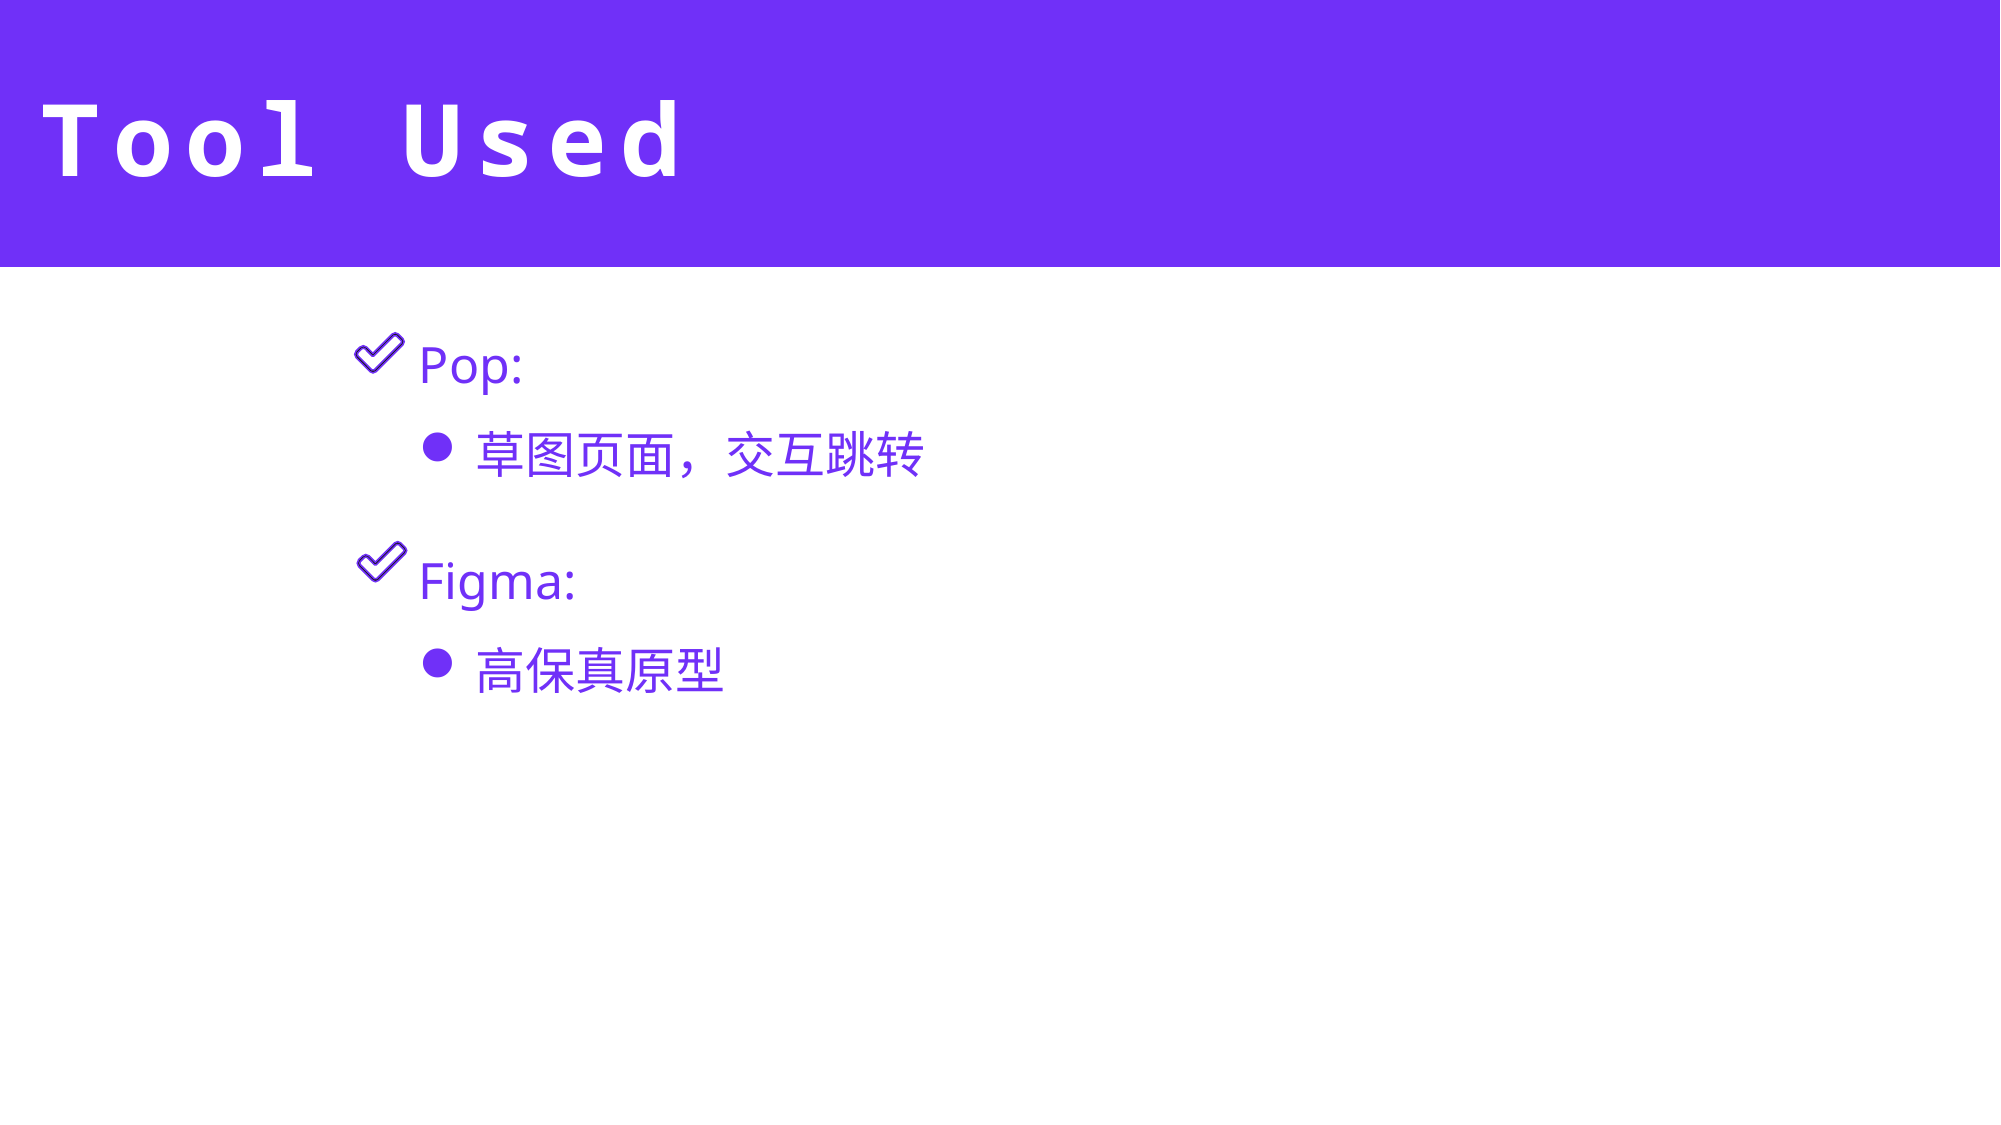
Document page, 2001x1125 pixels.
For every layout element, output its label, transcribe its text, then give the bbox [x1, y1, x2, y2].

text_box Figma: 高保真原型 [404, 511, 1405, 707]
text_box Pop: 草图页面，交互跳转 [404, 296, 1405, 492]
text_box [354, 332, 405, 373]
text_box [0, 0, 2000, 268]
text_box [357, 541, 407, 582]
text_box Tool Used [18, 104, 703, 205]
